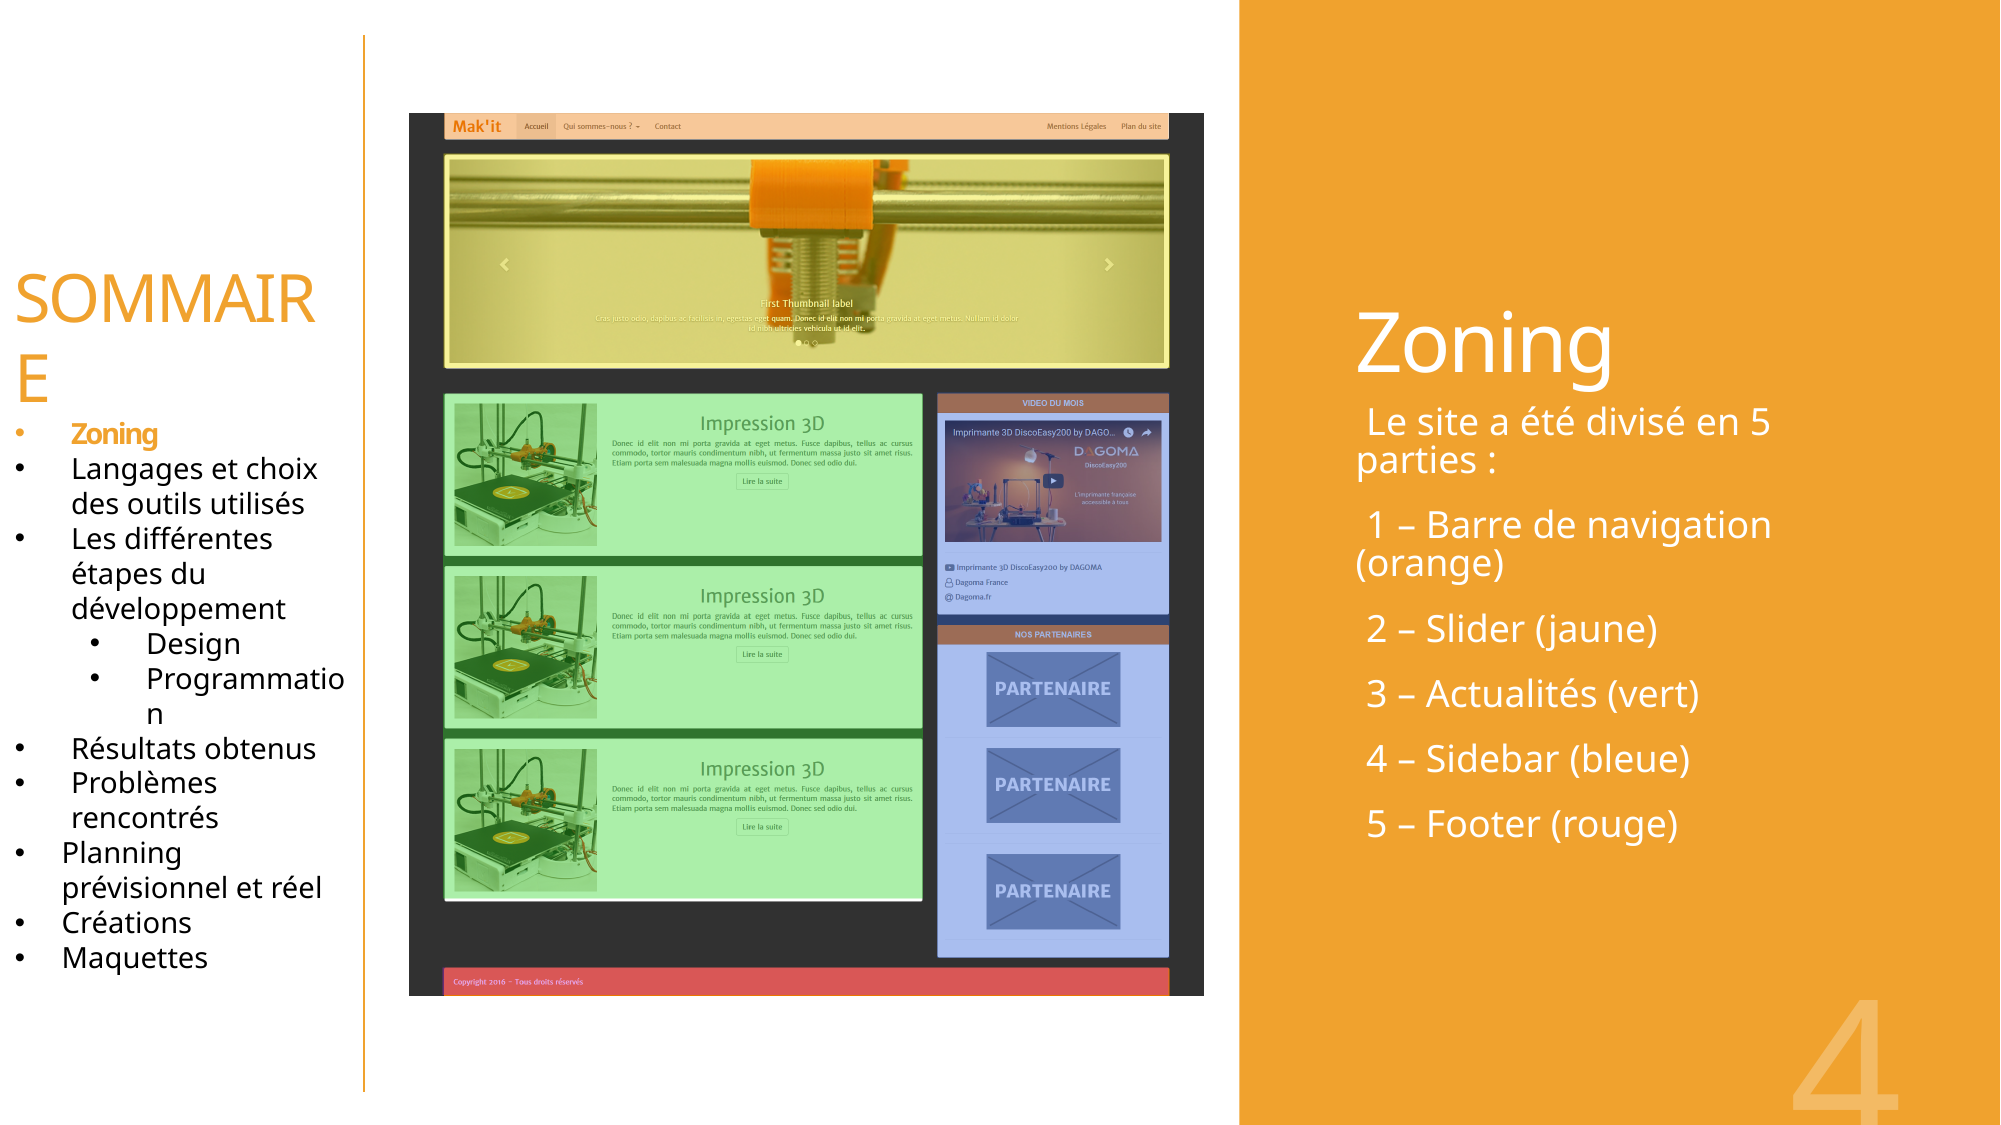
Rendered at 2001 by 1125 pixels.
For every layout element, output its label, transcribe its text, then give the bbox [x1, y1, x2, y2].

list Le site a été divisé en 5 parties : 1 – Barre de navigation (orange) 2 – Slider (jaune) 3 – Actualités (vert) 4 – Sidebar (bleue) 5 – Footer (rouge) [1340, 396, 1899, 948]
title Zoning [1340, 81, 1899, 396]
text_box [0, 0, 1238, 1125]
text_box SOMMAIRE Zoning Langages et choix des outils utilisés Les différentes étapes du développement Design Programmation Résultats obtenus Problèmes rencontrés Planning prévisionnel et réel Créations Maquettes [0, 247, 364, 1125]
picture [409, 113, 1204, 996]
text_box [1238, 0, 2000, 1125]
slide_number 4 [1437, 963, 1918, 1125]
